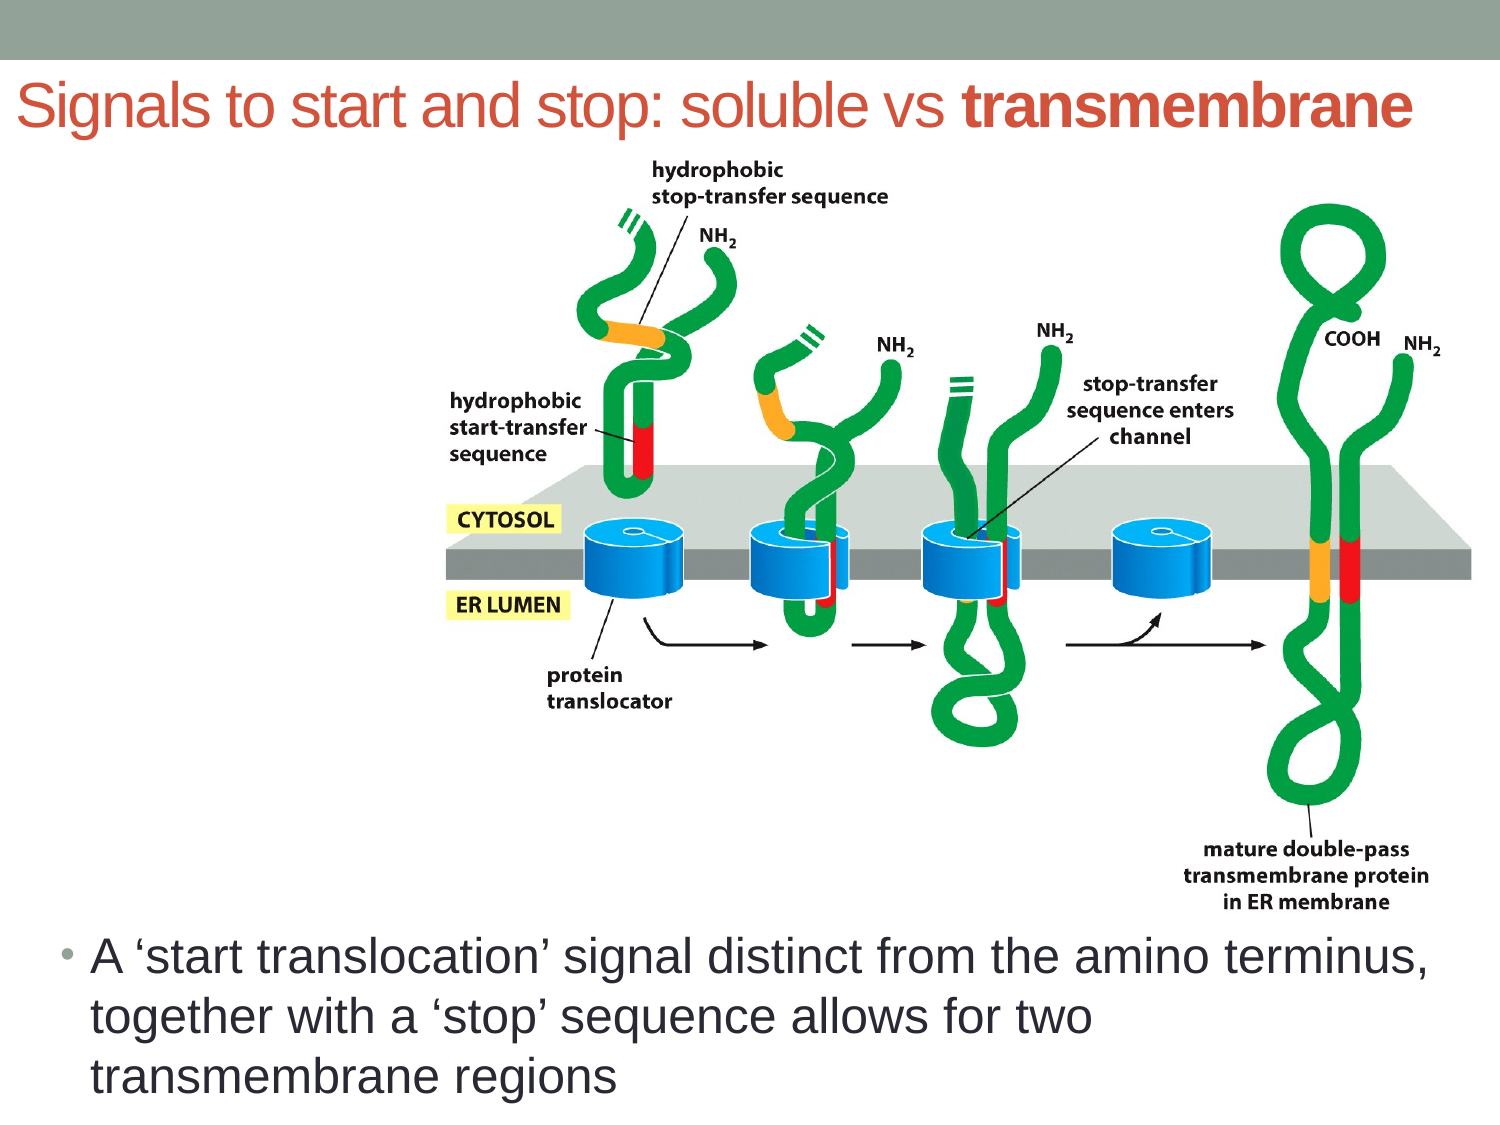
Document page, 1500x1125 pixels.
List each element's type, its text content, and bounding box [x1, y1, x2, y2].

list A ‘start translocation’ signal distinct from the amino terminus, together with a ‘stop’ sequence allows for two transmembrane regions [45, 916, 1459, 1125]
title Signals to start and stop: soluble vs transmembrane [0, 21, 1500, 184]
picture [439, 152, 1478, 917]
